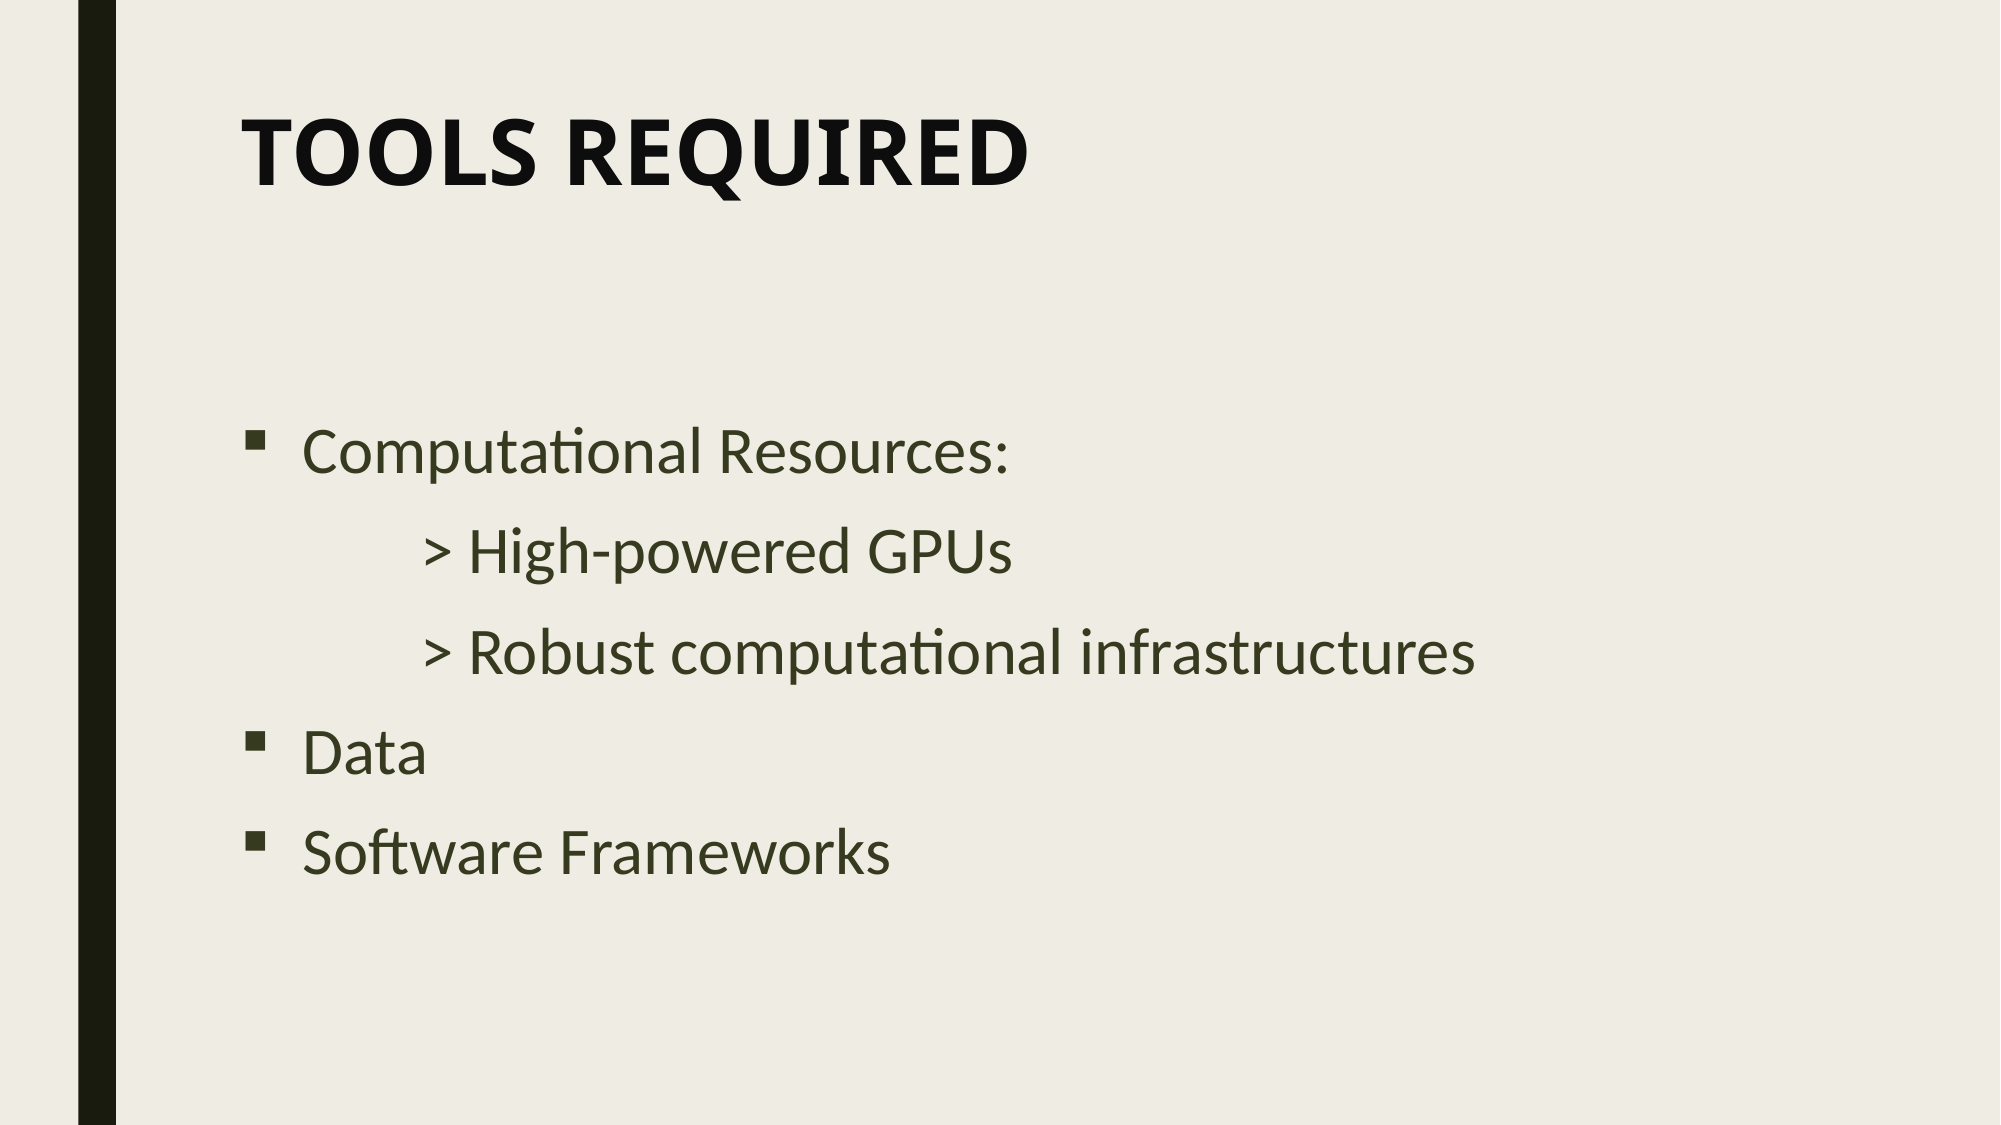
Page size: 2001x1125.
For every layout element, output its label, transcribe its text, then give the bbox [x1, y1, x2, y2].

title TOOLS REQUIRED [225, 99, 1800, 343]
list Computational Resources: > High-powered GPUs > Robust computational infrastructures Data Software Frameworks [225, 280, 1583, 1019]
